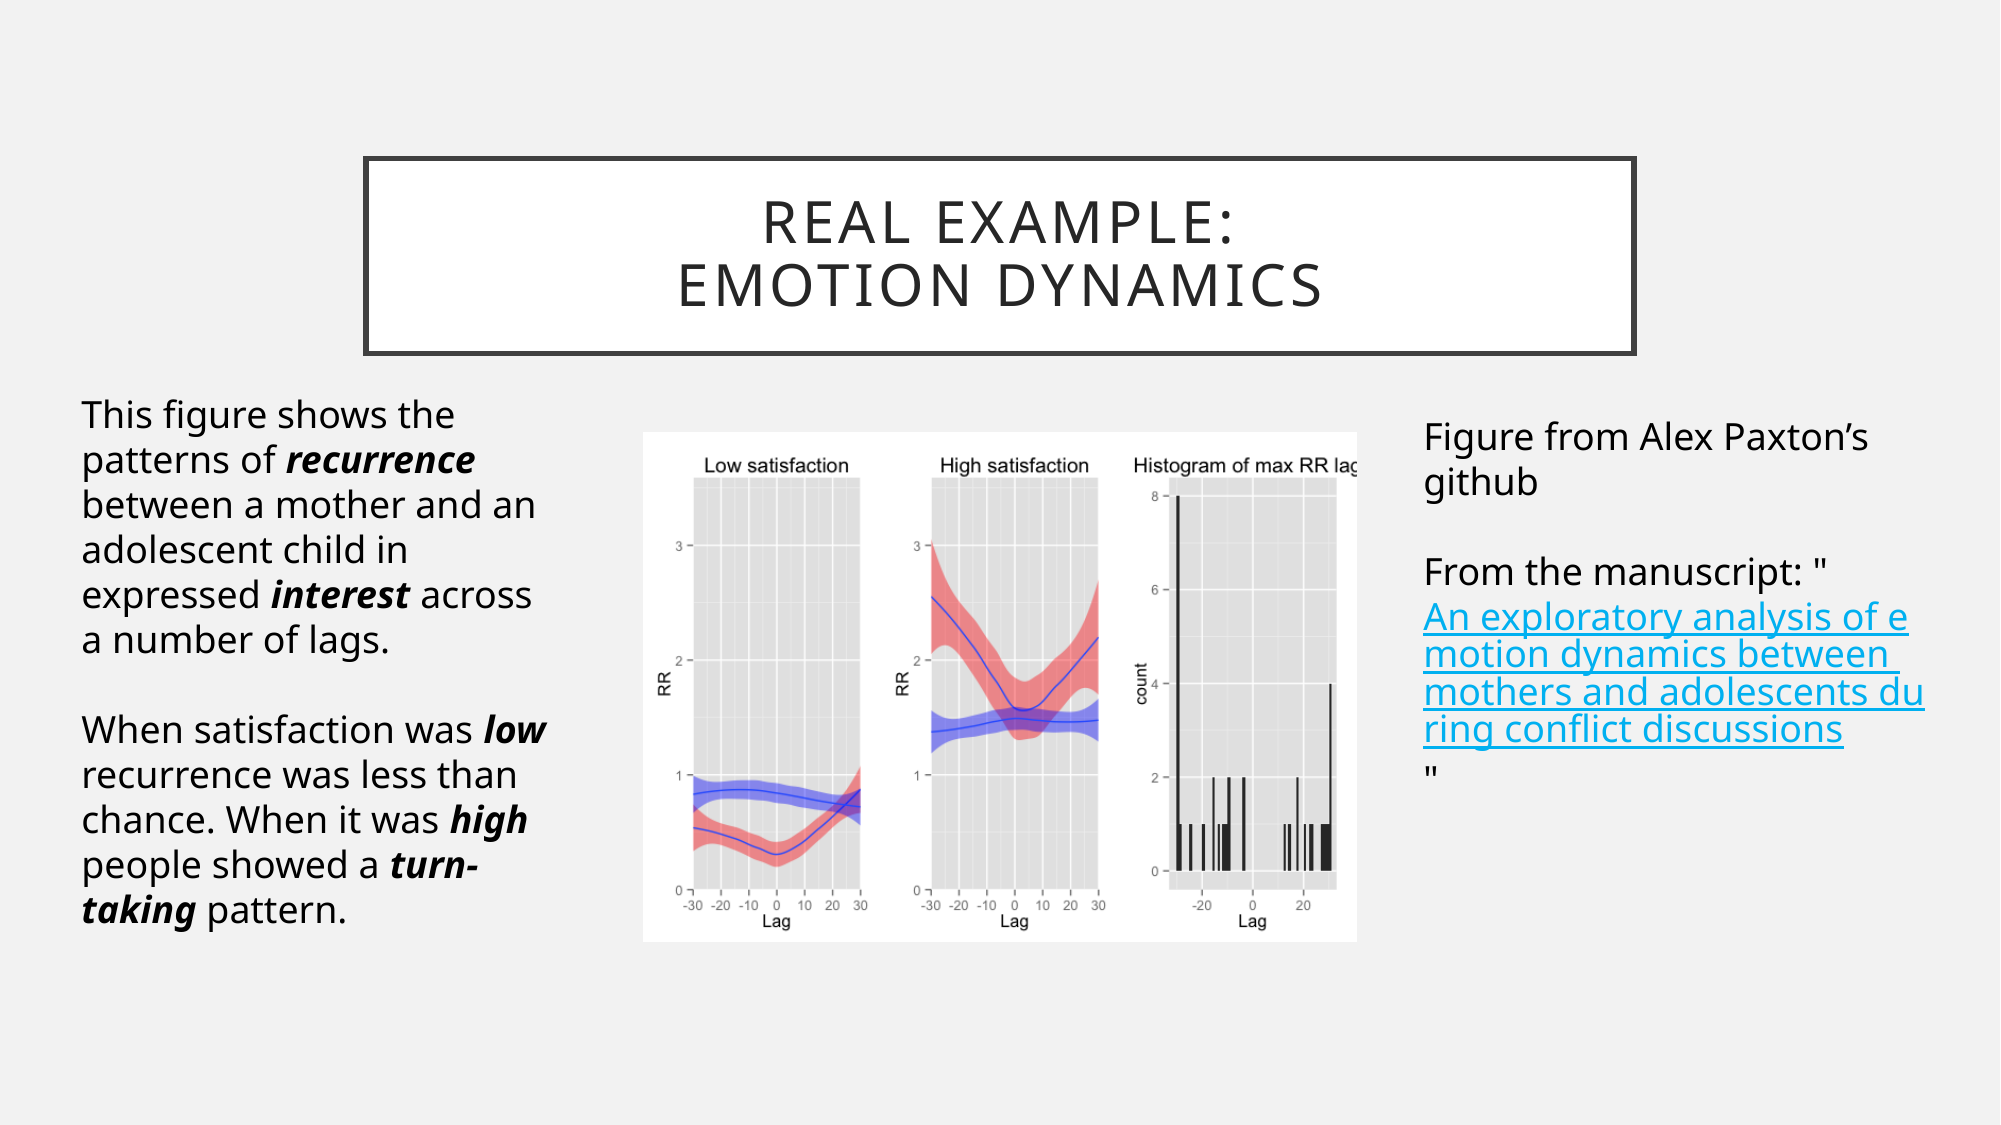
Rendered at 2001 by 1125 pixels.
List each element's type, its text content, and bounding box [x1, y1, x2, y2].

text_box Figure from Alex Paxton’s github From the manuscript: "An exploratory analysis of emotion dynamics between mothers and adolescents during conflict discussions" [1408, 405, 1946, 697]
title Real Example: Emotion Dynamics [363, 156, 1637, 356]
text_box This figure shows the patterns of recurrence between a mother and an adolescent child in expressed interest across a number of lags. When satisfaction was low recurrence was less than chance. When it was high people showed a turn-taking pattern. [66, 383, 564, 983]
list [643, 432, 1357, 942]
